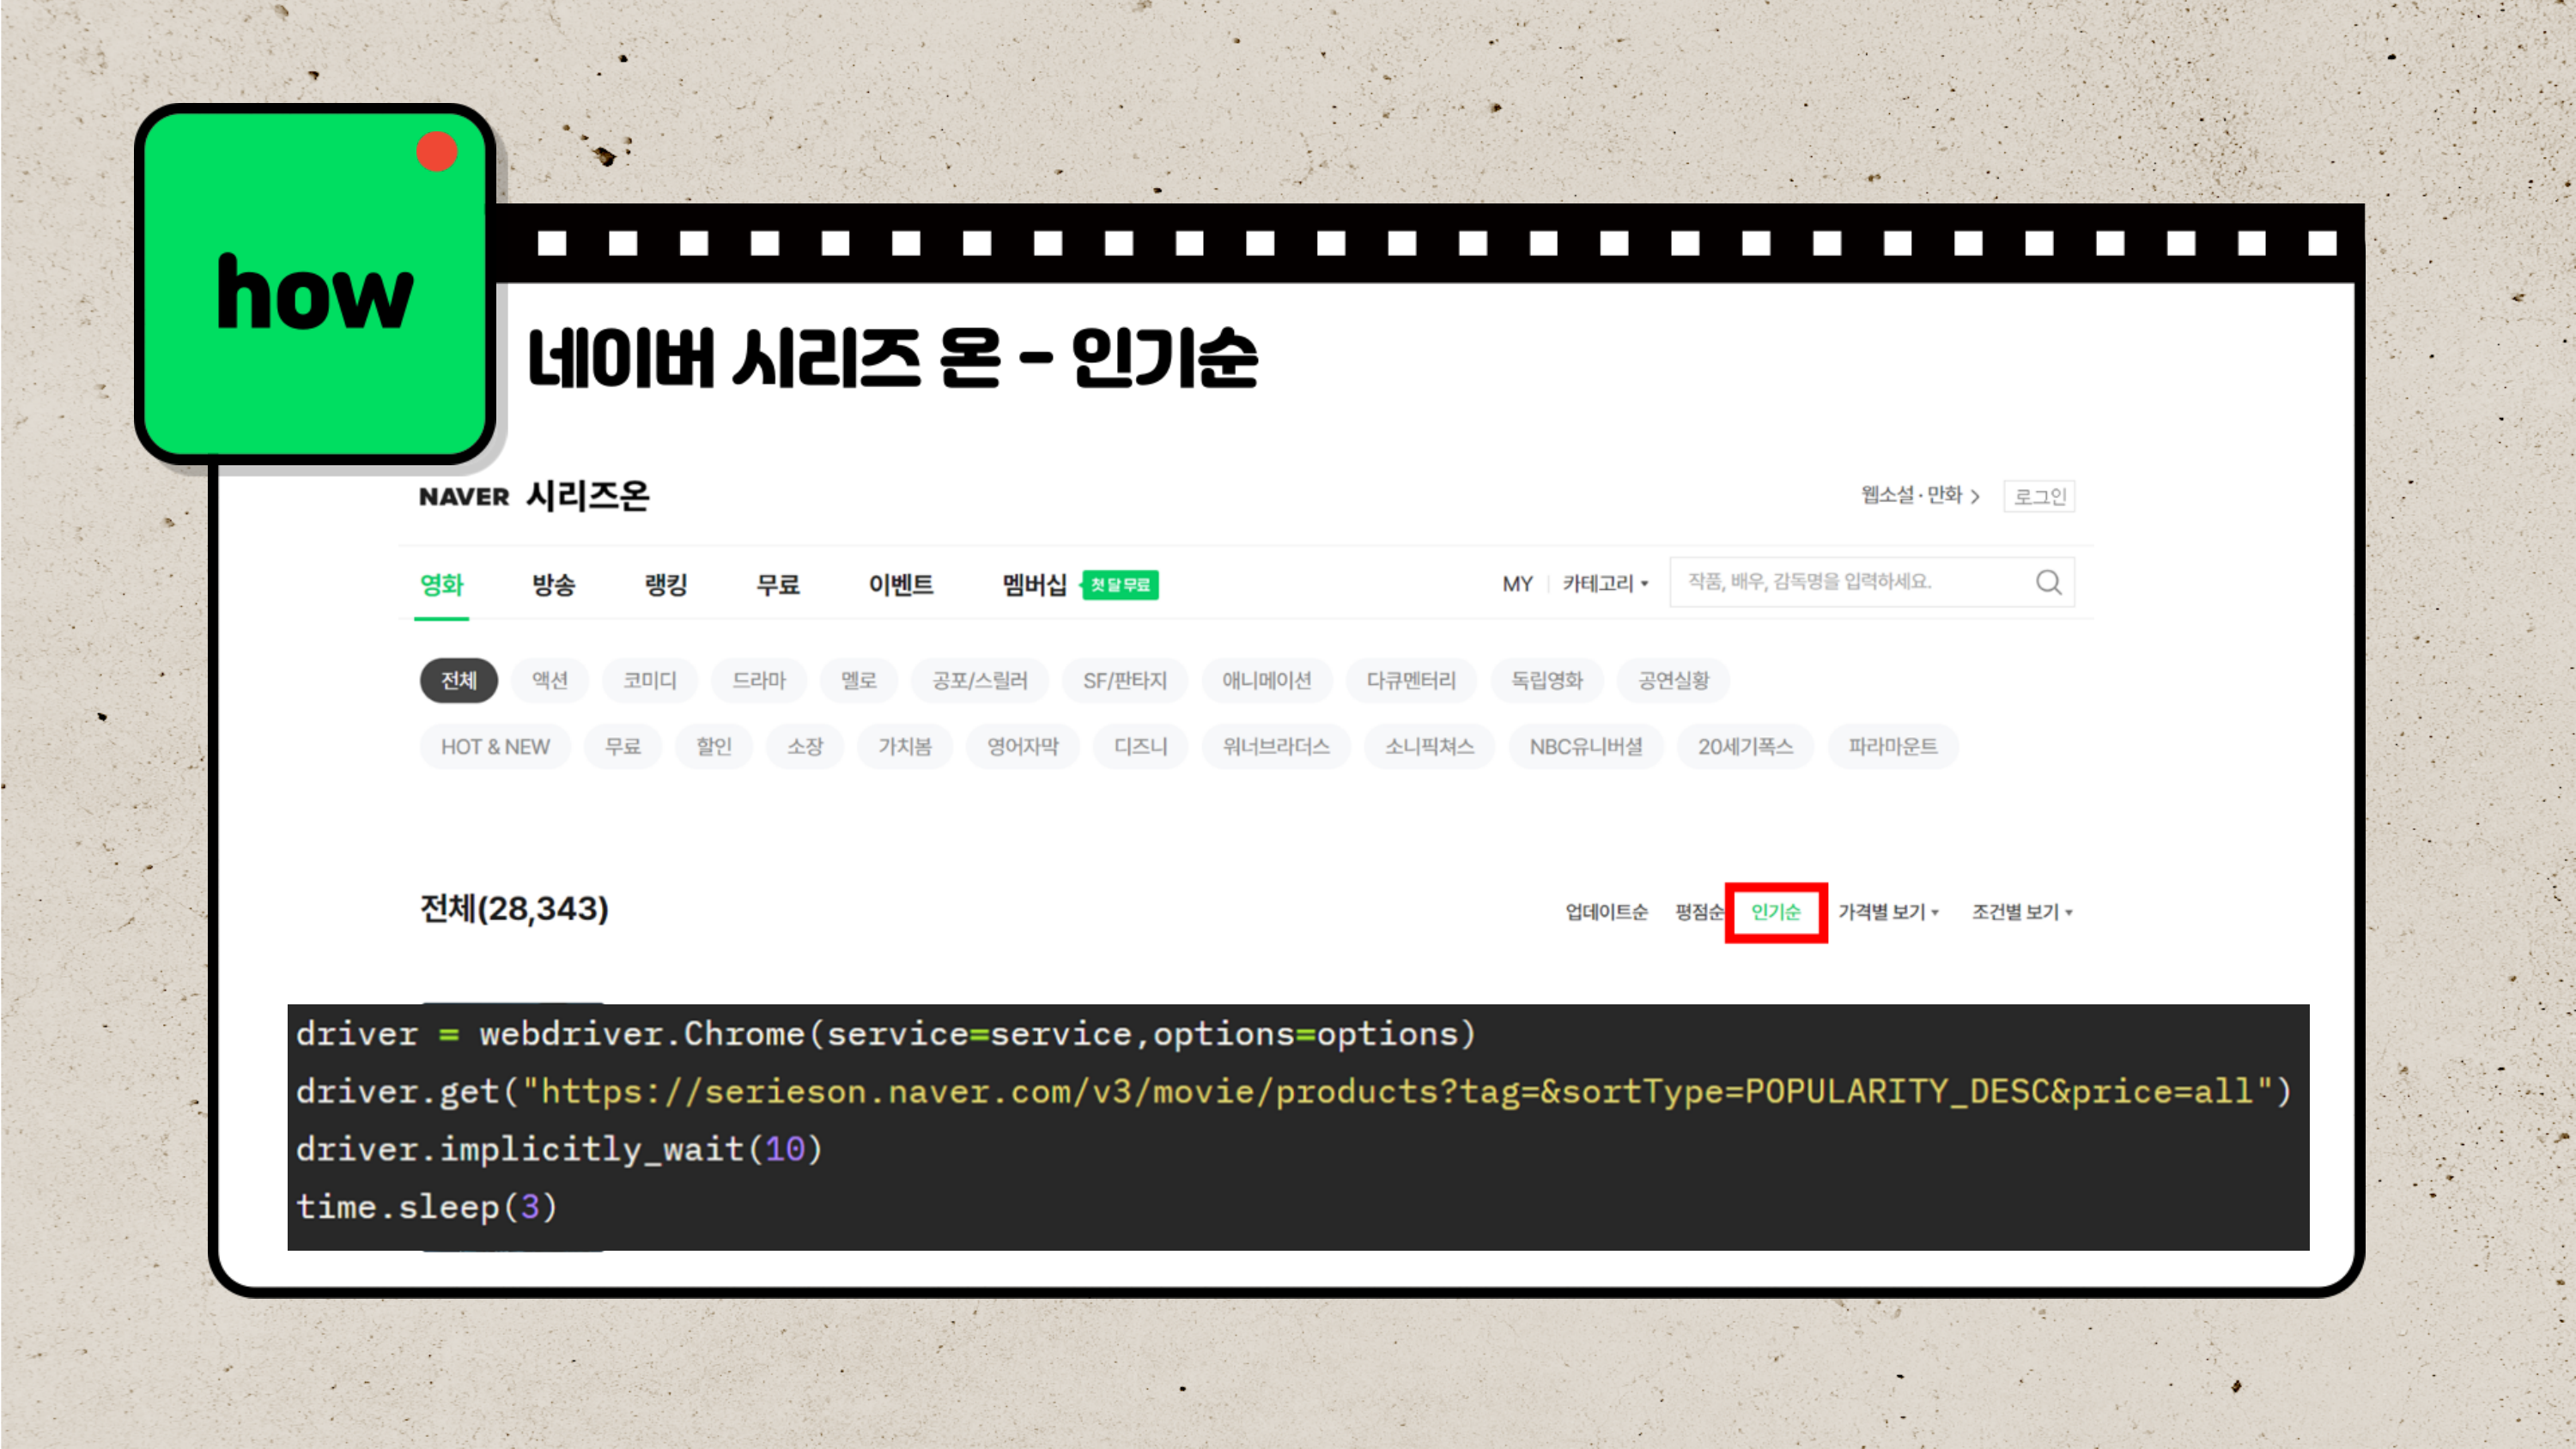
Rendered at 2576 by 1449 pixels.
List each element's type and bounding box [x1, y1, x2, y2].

text_box [134, 440, 488, 465]
text_box [134, 102, 497, 184]
text_box [416, 130, 459, 173]
picture [86, 185, 1319, 464]
text_box [0, 0, 2576, 1449]
text_box [562, 203, 2366, 284]
text_box [398, 464, 2095, 1003]
text_box [288, 1004, 2310, 1251]
text_box [207, 293, 2366, 1300]
